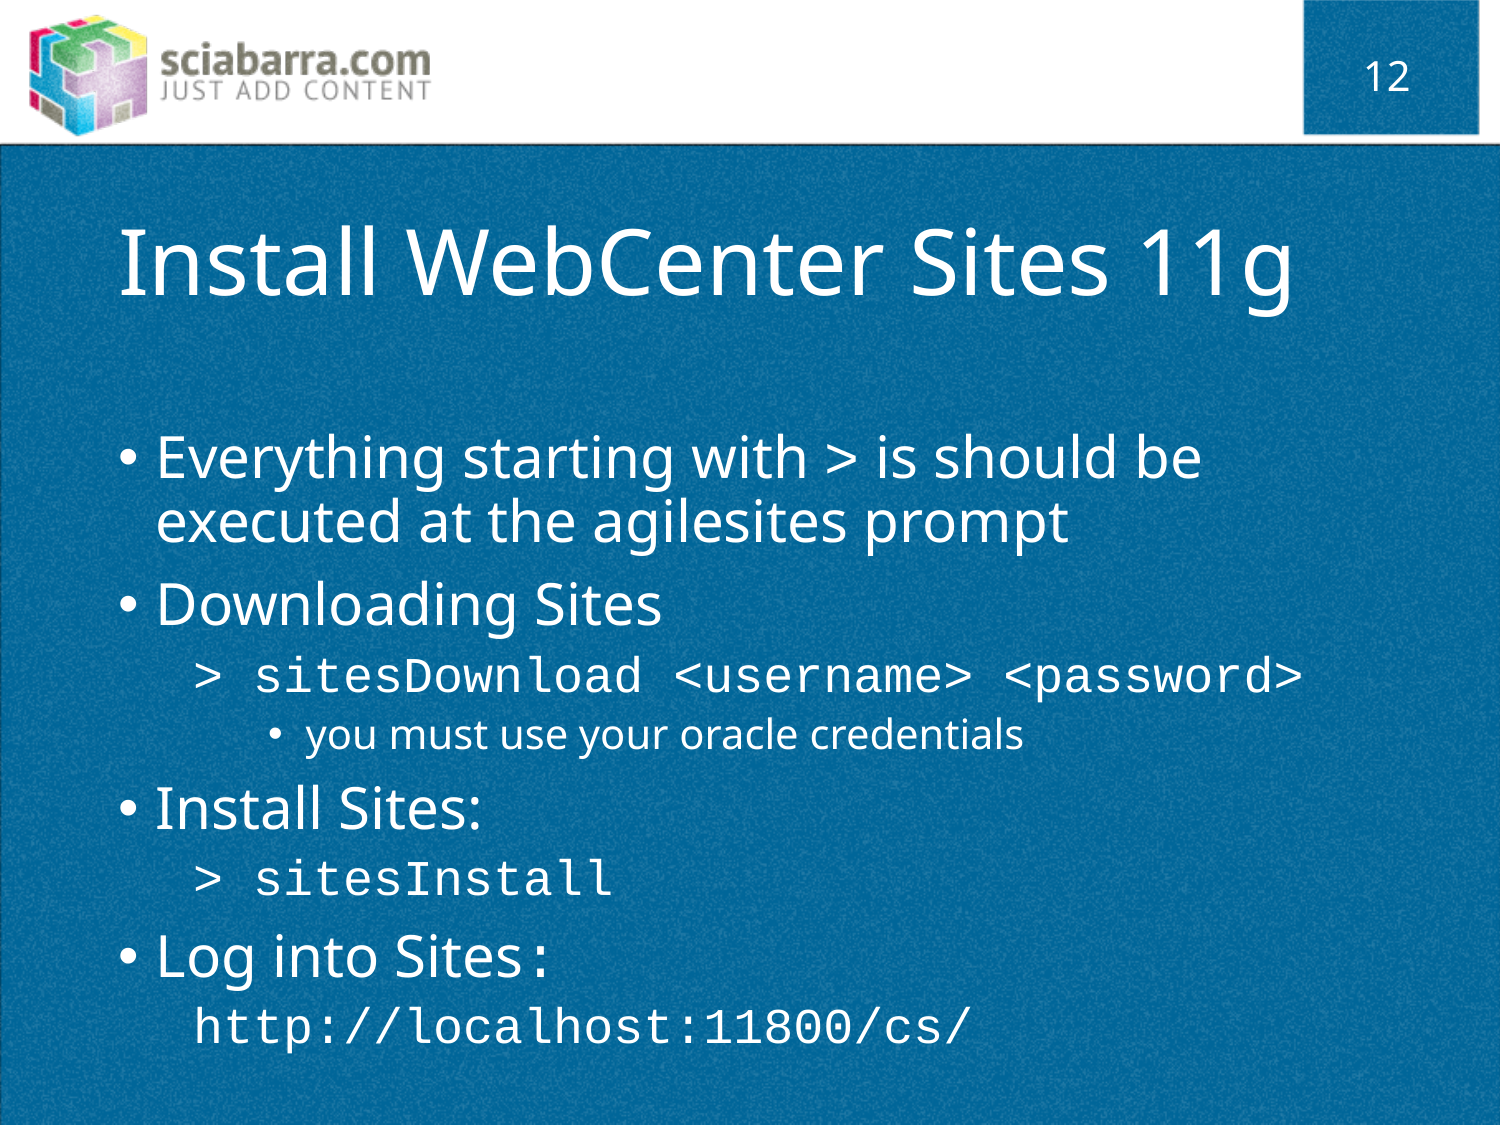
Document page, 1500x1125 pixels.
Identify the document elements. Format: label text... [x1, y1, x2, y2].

list Everything starting with > is should be executed at the agilesites prompt Downloading Sites > sitesDownload <username> <password> you must use your oracle credentials Install Sites: > sitesInstall Log into Sites: http://localhost:11800/cs/ [103, 421, 1397, 1090]
title Install WebCenter Sites 11g [103, 156, 1397, 375]
picture [0, 0, 1500, 151]
slide_number 12 [1312, 42, 1462, 102]
